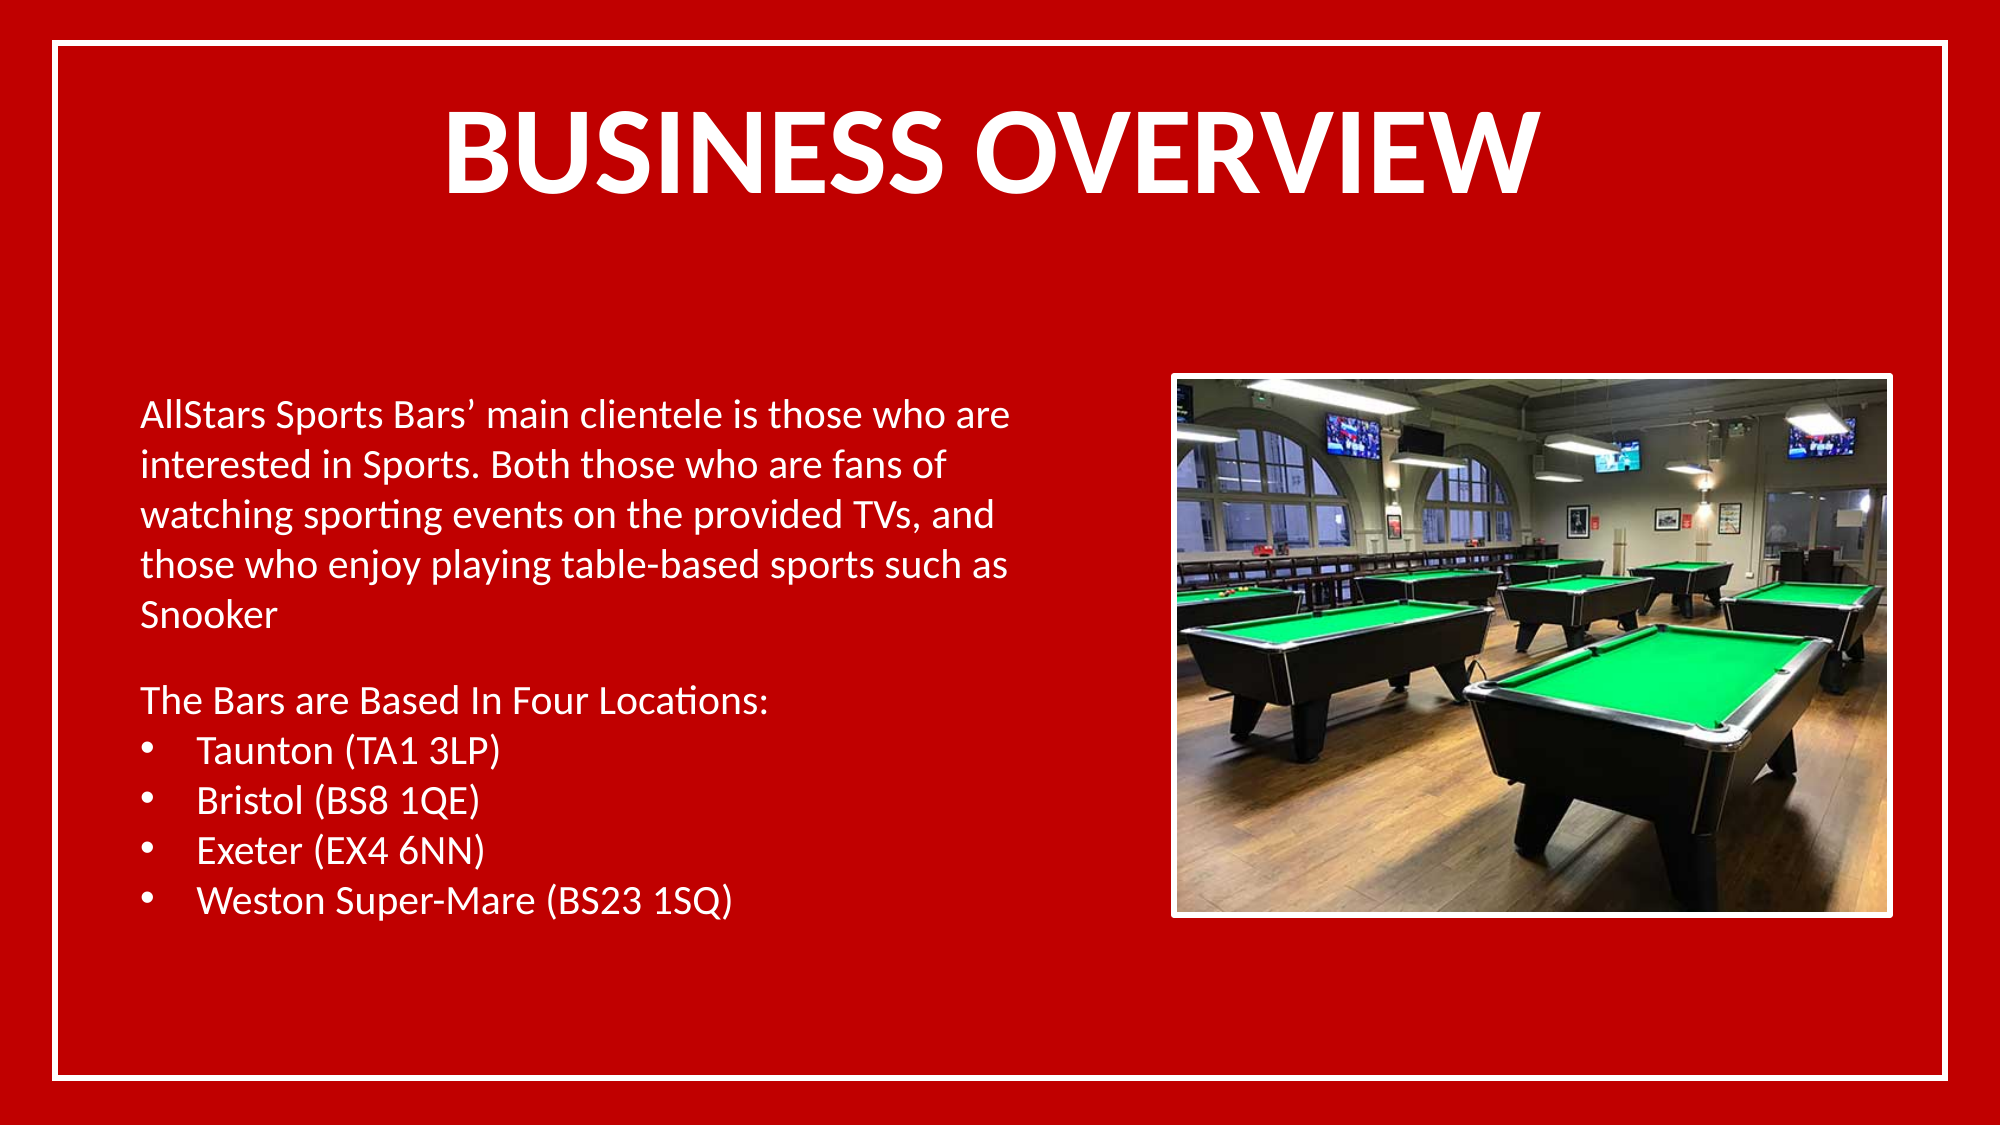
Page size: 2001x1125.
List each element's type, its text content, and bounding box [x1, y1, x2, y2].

text_box BUSINESS OVERVIEW [359, 60, 1626, 226]
text_box The Bars are Based In Four Locations: Taunton (TA1 3LP) Bristol (BS8 1QE) Exeter (EX4 6NN) Weston Super-Mare (BS23 1SQ) [125, 665, 1082, 930]
text_box [54, 42, 1946, 1079]
text_box AllStars Sports Bars’ main clientele is those who are interested in Sports. Both those who are fans of watching sporting events on the provided TVs, and those who enjoy playing table-based sports such as Snooker [125, 379, 1082, 645]
picture [1176, 379, 1887, 912]
